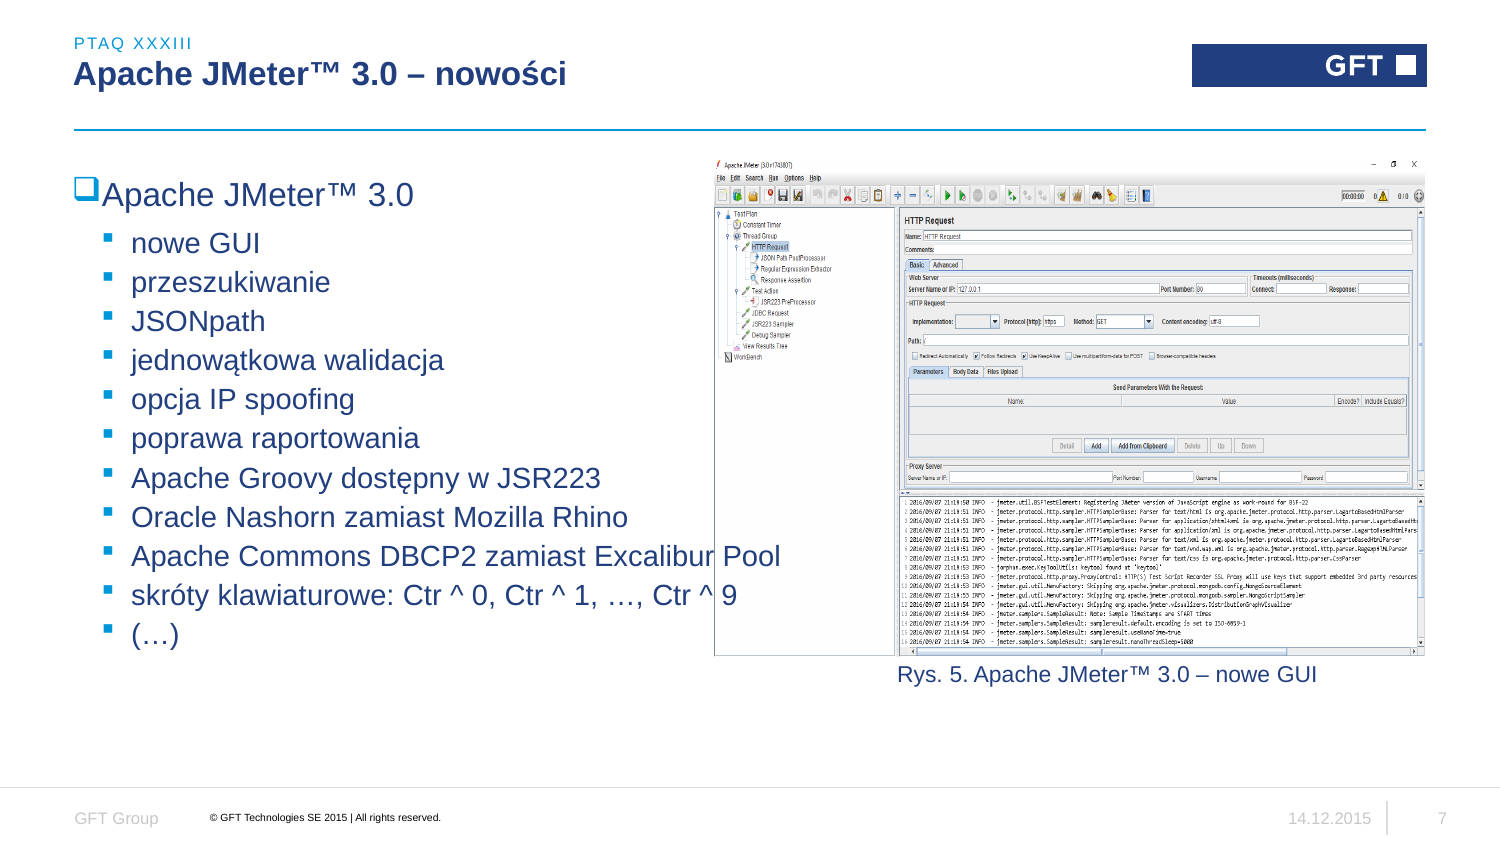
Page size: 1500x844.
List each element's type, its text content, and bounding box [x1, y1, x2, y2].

text_box Rys. 5. Apache JMeter™ 3.0 – nowe GUI [790, 659, 1425, 708]
list Apache JMeter™ 3.0 nowe GUI przeszukiwanie JSONpath jednowątkowa walidacja opcja IP spoofing poprawa raportowania Apache Groovy dostępny w JSR223 Oracle Nashorn zamiast Mozilla Rhino Apache Commons DBCP2 zamiast Excalibur Pool skróty klawiaturowe: Ctr ^ 0, Ctr ^ 1, …, Ctr ^ 9 (…) [71, 173, 1425, 705]
title Apache JMeter™ 3.0 – nowości [72, 56, 1171, 93]
list PTaQ XXXIII [73, 32, 1172, 53]
picture [714, 158, 1425, 657]
